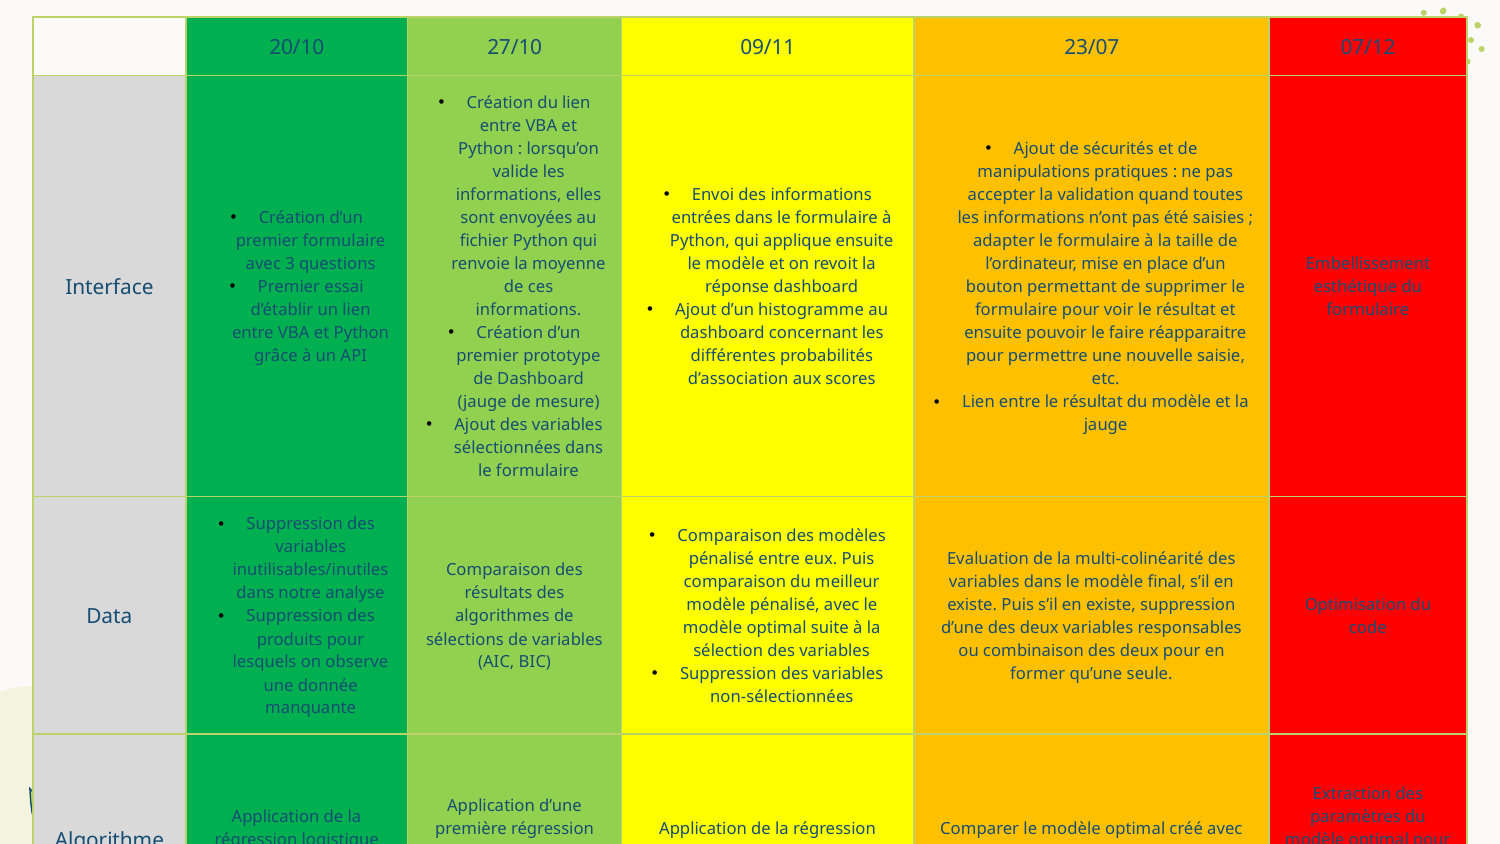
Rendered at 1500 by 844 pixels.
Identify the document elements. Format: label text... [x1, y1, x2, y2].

table_cell Envoi des informations entrées dans le formulaire à Python, qui applique ensuite le modèle et on revoit la réponse dashboard Ajout d’un histogramme au dashboard concernant les différentes probabilités d’association aux scores [622, 76, 913, 496]
table_cell Comparaison des résultats des algorithmes de sélections de variables (AIC, BIC) [408, 497, 621, 733]
table_cell Optimisation du code [1270, 497, 1466, 733]
table_cell Comparaison des modèles pénalisé entre eux. Puis comparaison du meilleur modèle pénalisé, avec le modèle optimal suite à la sélection des variables Suppression des variables non-sélectionnées [622, 497, 913, 733]
table_cell Application de la régression logistique ordinale [187, 735, 407, 844]
table_cell Comparer le modèle optimal créé avec des modèles pénalisés [915, 735, 1268, 844]
table_cell Création du lien entre VBA et Python : lorsqu’on valide les informations, elles sont envoyées au fichier Python qui renvoie la moyenne de ces informations. Création d’un premier prototype de Dashboard (jauge de mesure) Ajout des variables sélectionnées dans le formulaire [408, 76, 621, 496]
table_header 07/12 [1270, 18, 1466, 75]
table_header 27/10 [408, 18, 621, 75]
table_cell Evaluation de la multi-colinéarité des variables dans le modèle final, s’il en existe. Puis s’il en existe, suppression d’une des deux variables responsables ou combinaison des deux pour en former qu’une seule. [915, 497, 1268, 733]
table_cell Création d’un premier formulaire avec 3 questions Premier essai d’établir un lien entre VBA et Python grâce à un API [187, 76, 407, 496]
table_cell Suppression des variables inutilisables/inutiles dans notre analyse Suppression des produits pour lesquels on observe une donnée manquante [187, 497, 407, 733]
table_cell Application de la régression logistique ordinale [622, 735, 913, 844]
table_cell Ajout de sécurités et de manipulations pratiques : ne pas accepter la validation quand toutes les informations n’ont pas été saisies ; adapter le formulaire à la taille de l’ordinateur, mise en place d’un bouton permettant de supprimer le formulaire pour voir le résultat et ensuite pouvoir le faire réapparaitre pour permettre une nouvelle saisie, etc. Lien entre le résultat du modèle et la jauge [915, 76, 1268, 496]
table_header 20/10 [187, 18, 407, 75]
table_cell Application d’une première régression logistique ordinale sur le modèle optimal [408, 735, 621, 844]
table_header 09/11 [622, 18, 913, 75]
table_cell Extraction des paramètres du modèle optimal pour le calcul du nutri-score [1270, 735, 1466, 844]
table_cell Embellissement esthétique du formulaire [1270, 76, 1466, 496]
table_header 23/07 [915, 18, 1268, 75]
table_header [34, 18, 185, 75]
table_cell Data [34, 497, 185, 733]
table_cell Algorithme [34, 735, 185, 844]
table_cell Interface [34, 76, 185, 496]
